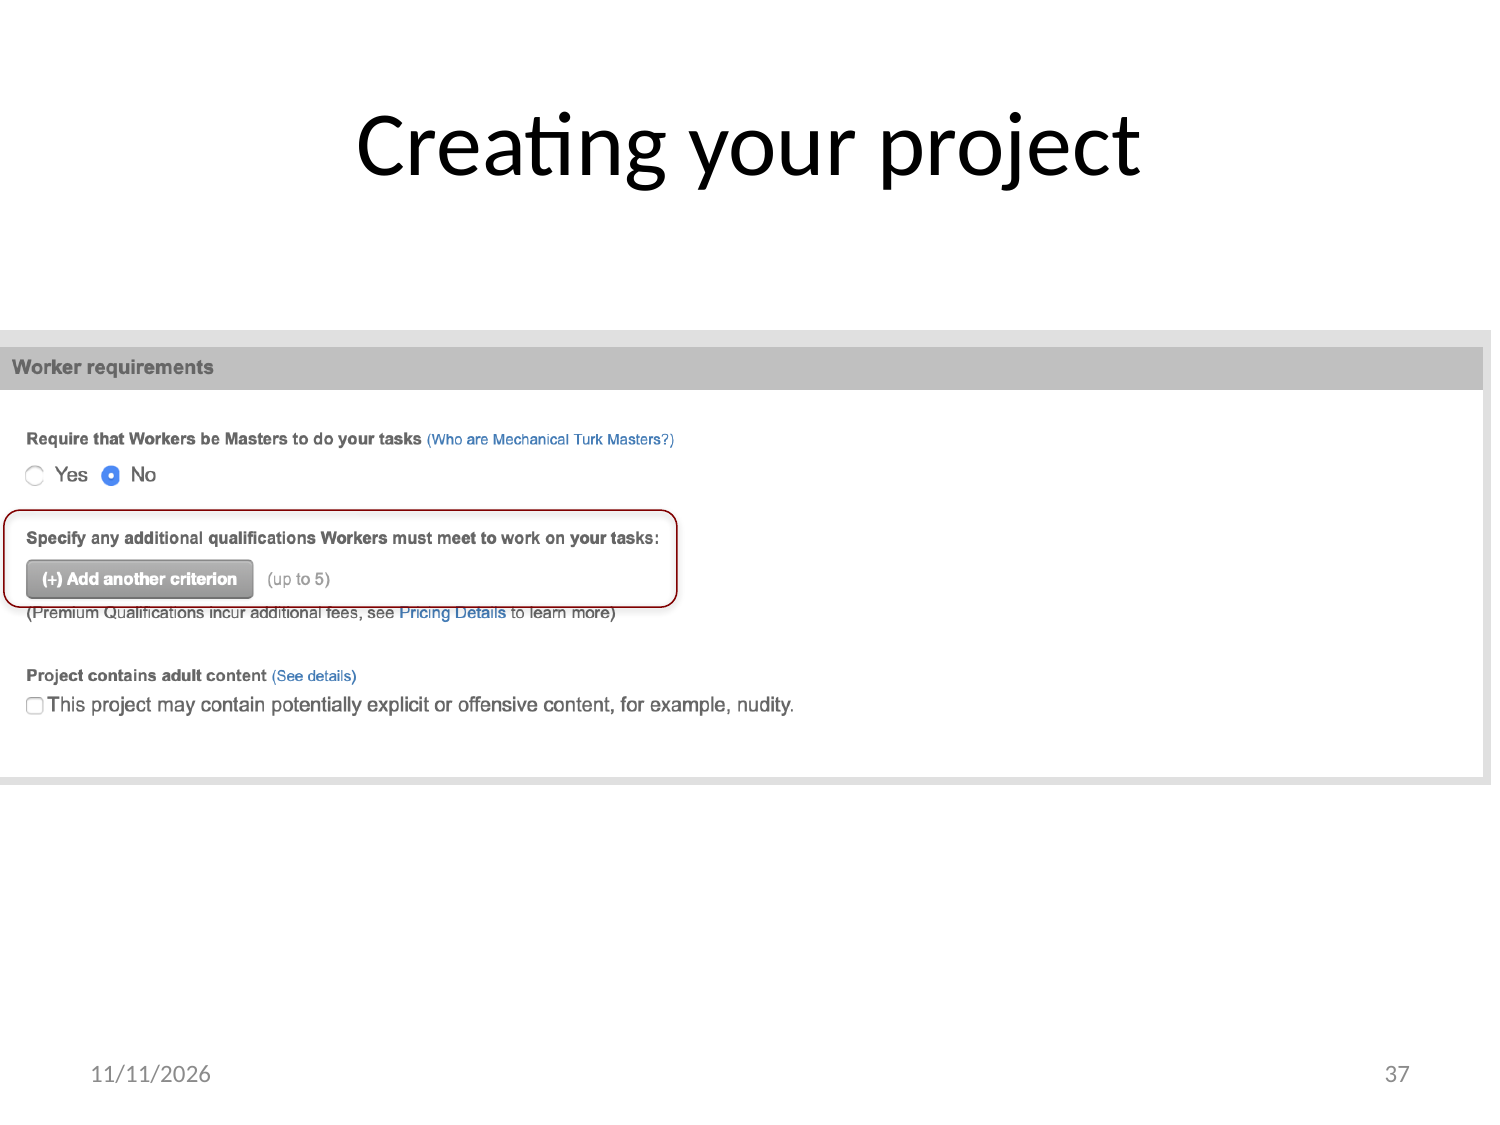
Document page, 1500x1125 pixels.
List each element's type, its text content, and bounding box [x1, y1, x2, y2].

title Creating your project [75, 45, 1425, 233]
slide_number 37 [1074, 1042, 1425, 1103]
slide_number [75, 1042, 425, 1103]
picture [0, 330, 1500, 795]
